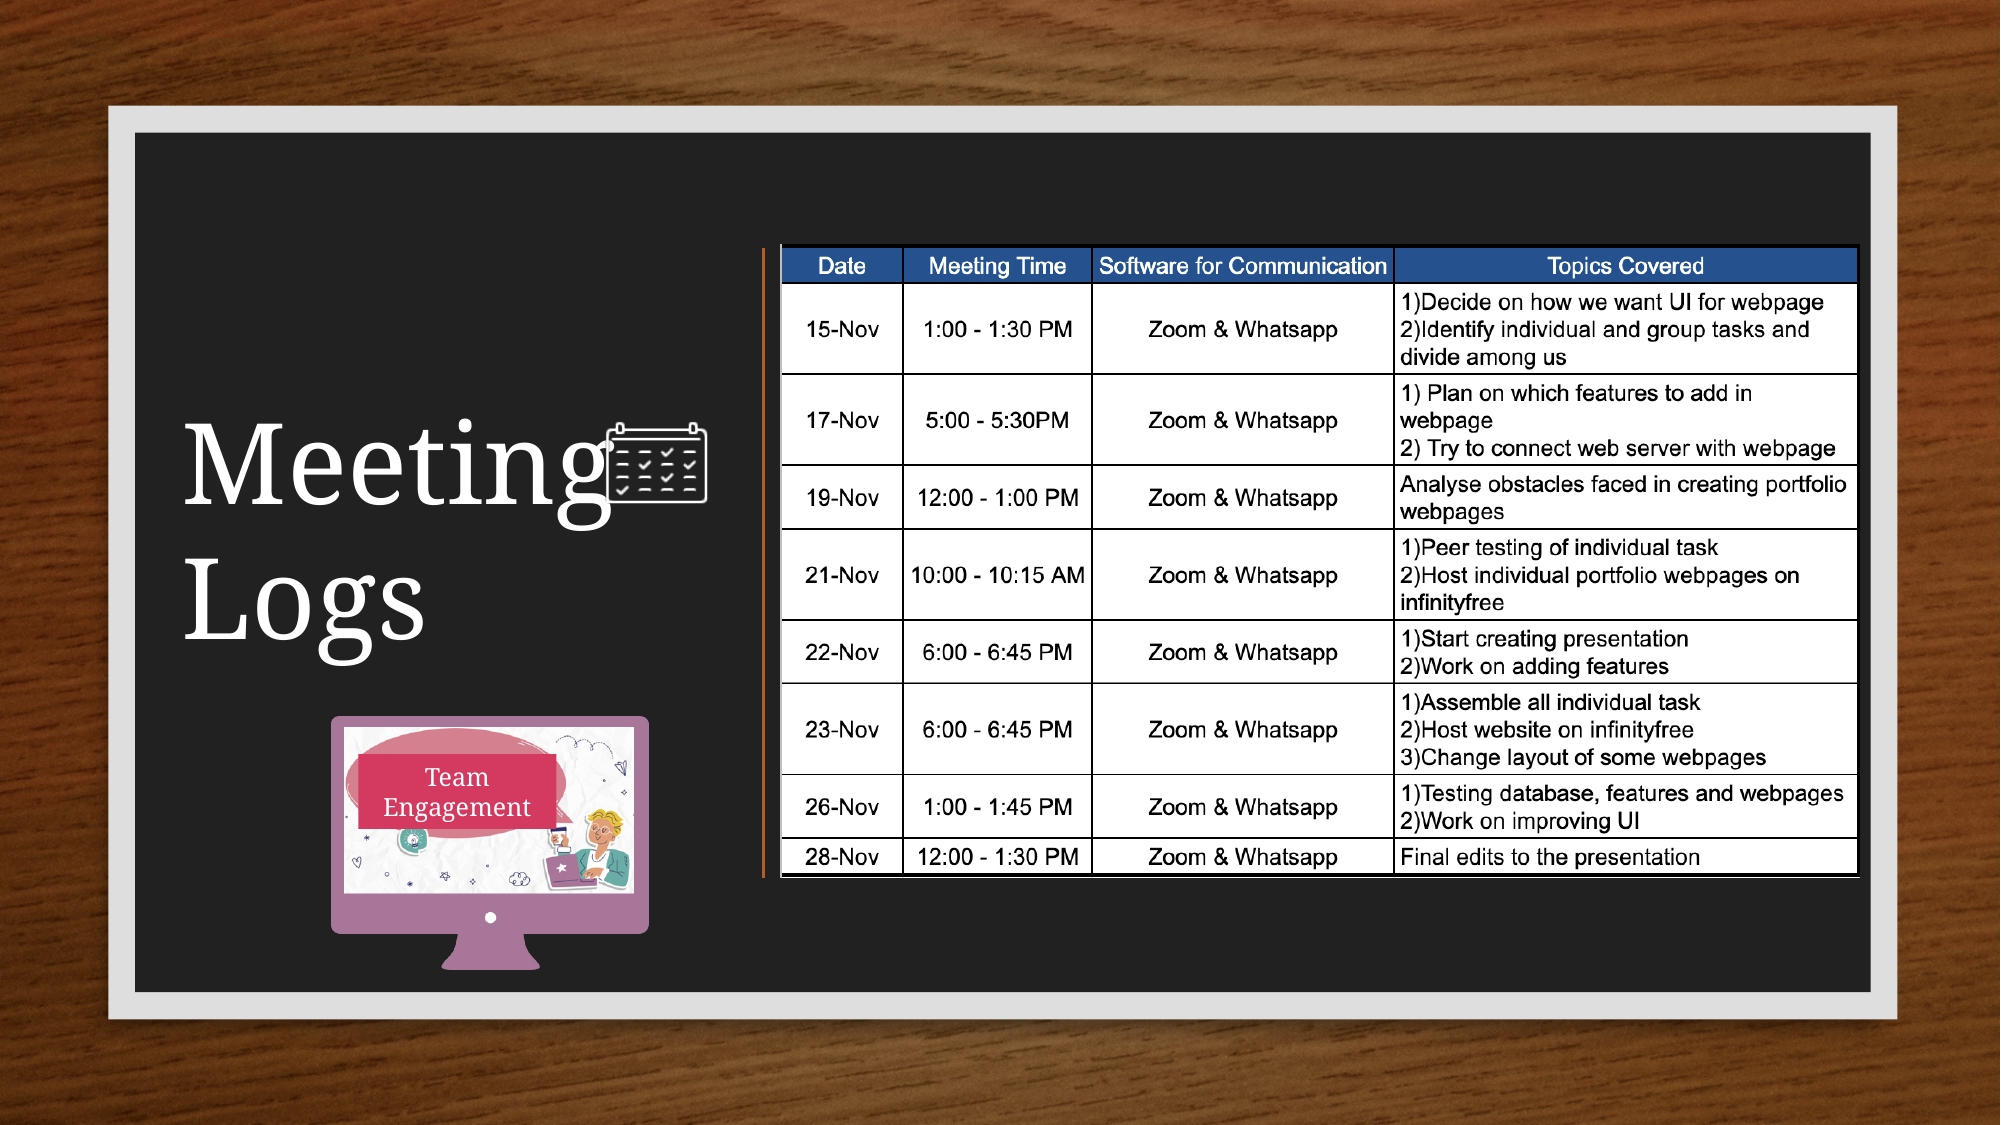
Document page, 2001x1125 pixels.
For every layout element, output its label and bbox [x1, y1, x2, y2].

picture [603, 419, 711, 508]
picture [329, 713, 650, 971]
picture [779, 244, 1860, 878]
text_box [0, 0, 2000, 1125]
